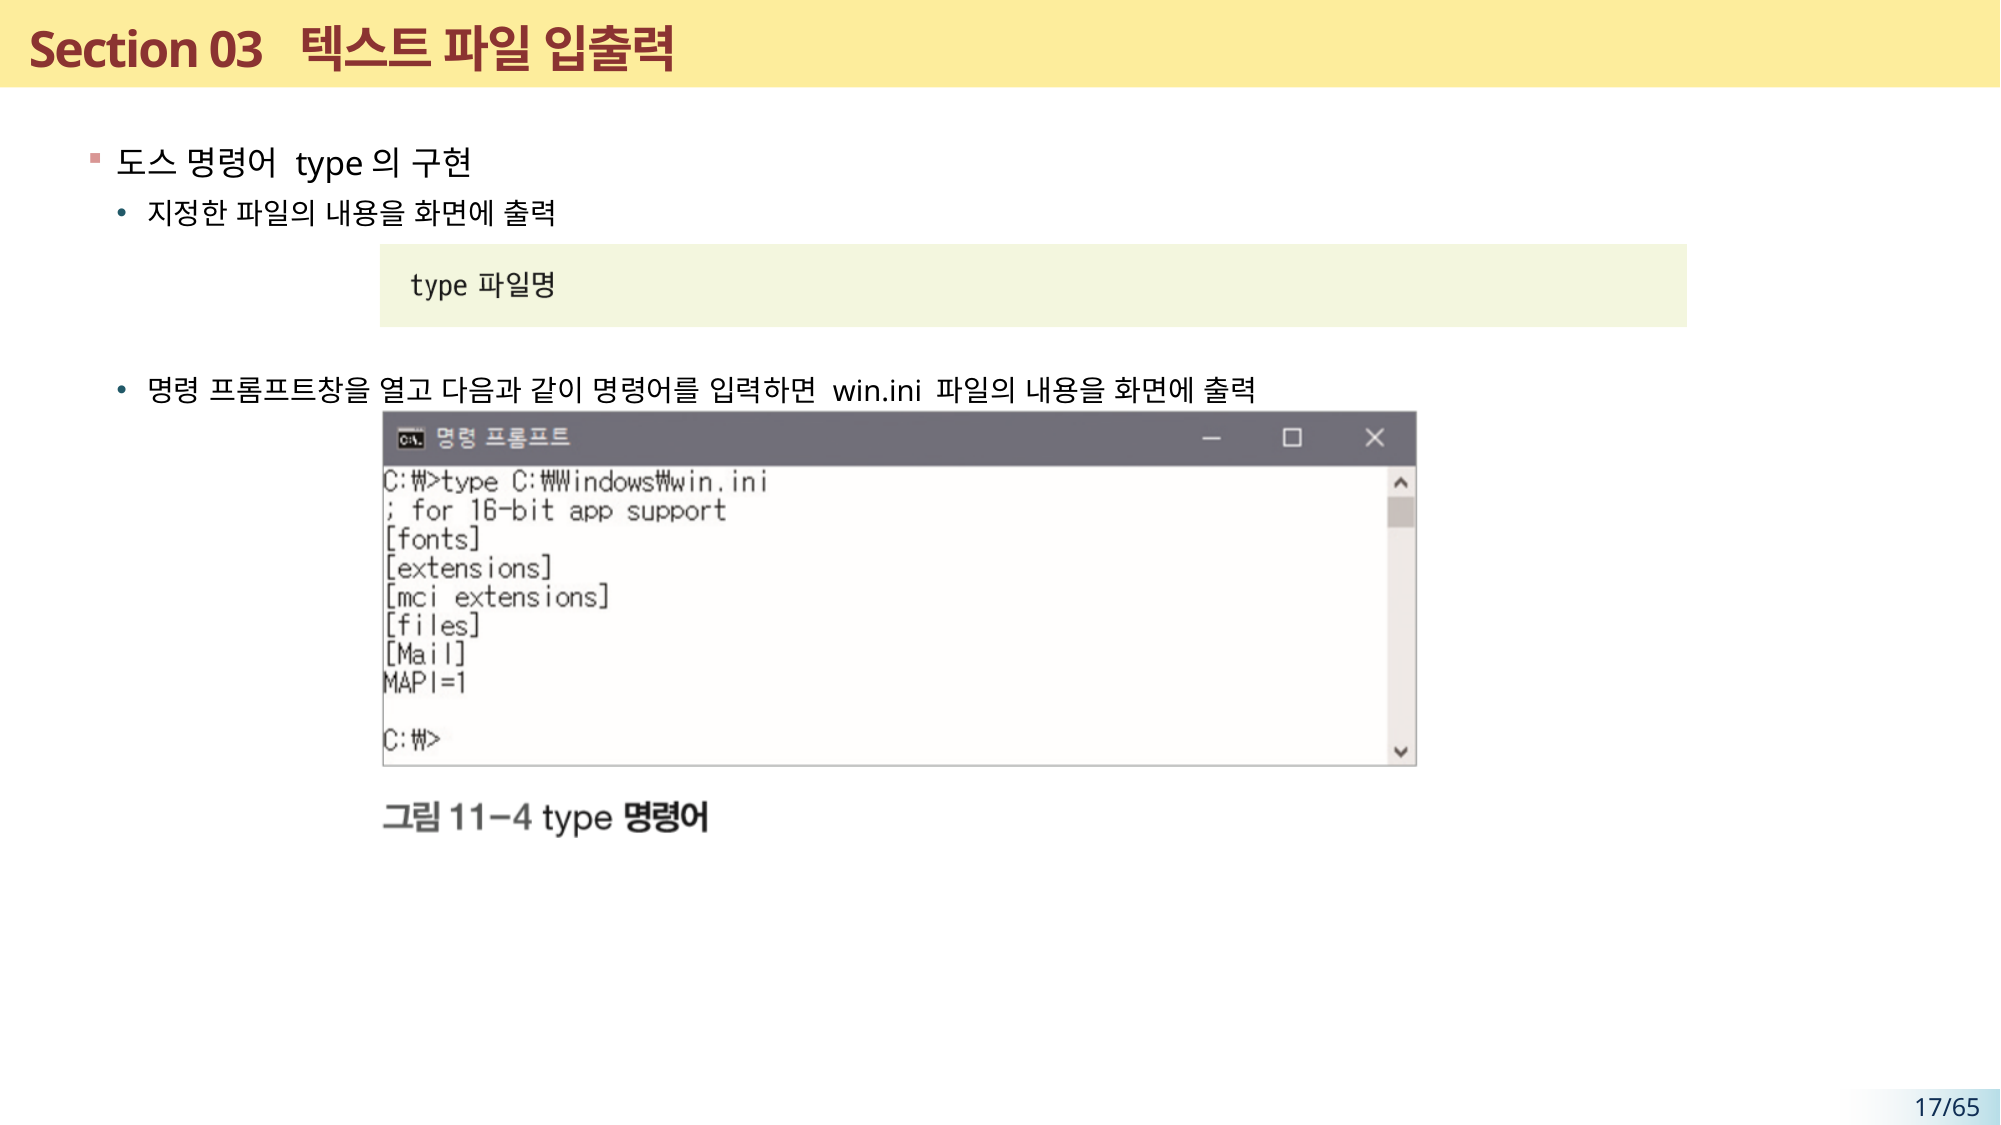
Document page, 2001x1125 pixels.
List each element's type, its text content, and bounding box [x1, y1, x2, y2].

picture [379, 408, 1422, 838]
picture [379, 244, 1687, 329]
title Section 03 텍스트 파일 입출력 [13, 8, 1717, 87]
list 도스 명령어 type의 구현 지정한 파일의 내용을 화면에 출력 명령 프롬프트창을 열고 다음과 같이 명령어를 입력하면 win.ini 파일의 내용을 화면에 출력 [13, 126, 1975, 1057]
